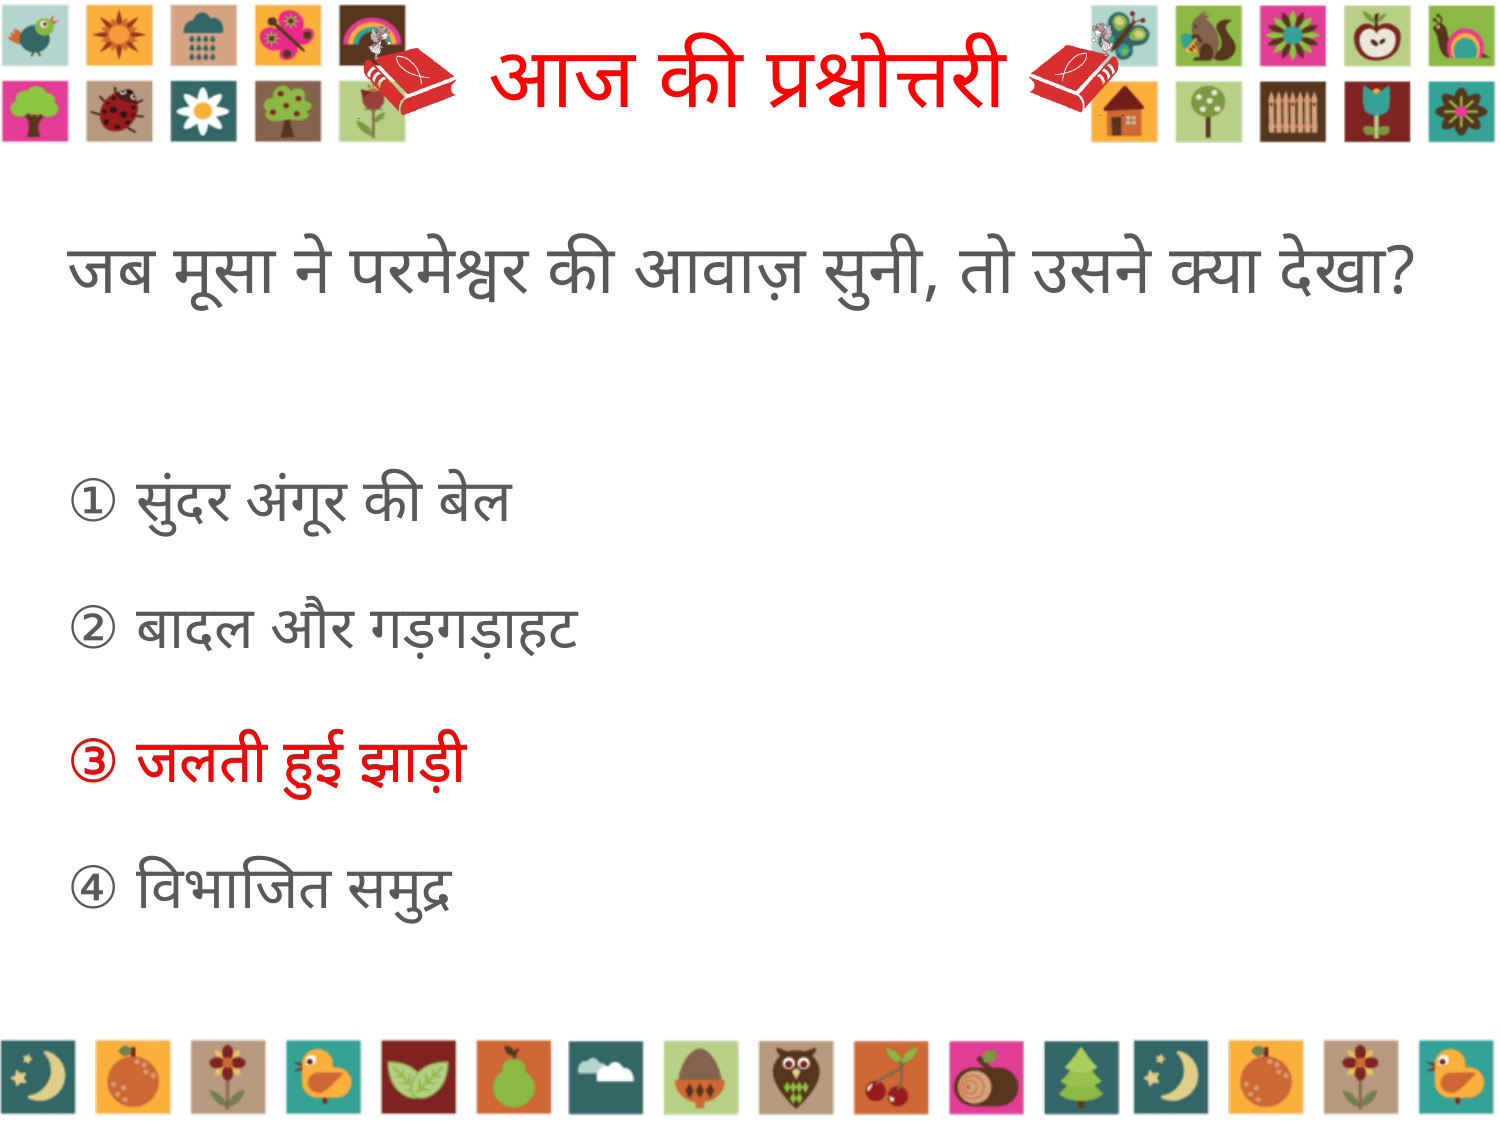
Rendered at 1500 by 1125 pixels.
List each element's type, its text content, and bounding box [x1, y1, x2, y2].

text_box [0, 1028, 1500, 1118]
text_box ② बादल और गड़गड़ाहट [53, 582, 1436, 668]
text_box ④ विभाजित समुद्र [53, 842, 1483, 928]
text_box ① सुंदर अंगूर की बेल [53, 456, 1436, 541]
picture [996, 3, 1500, 150]
text_box आज की प्रश्नोत्तरी [425, 16, 1078, 131]
picture [0, 3, 489, 150]
text_box जब मूसा ने परमेश्वर की आवाज़ सुनी, तो उसने क्या देखा? [53, 219, 1436, 315]
text_box ③ जलती हुई झाड़ी [53, 716, 1483, 802]
